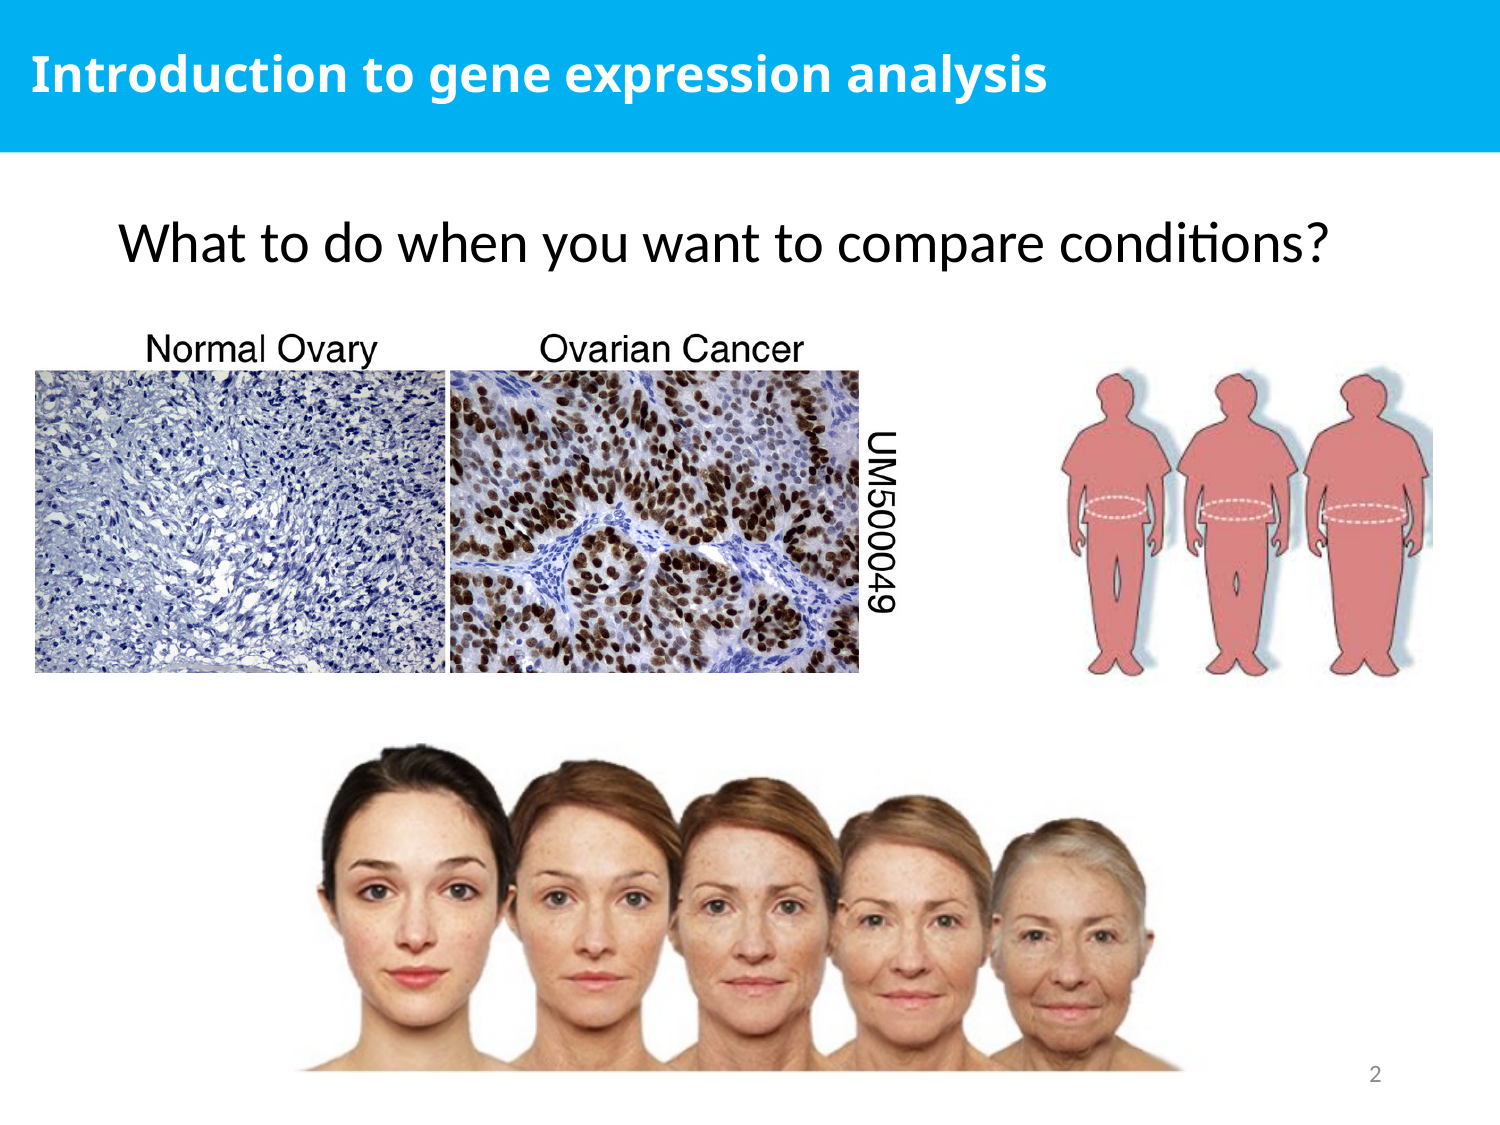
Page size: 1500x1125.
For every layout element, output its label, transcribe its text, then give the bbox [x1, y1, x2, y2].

text_box [0, 0, 1500, 153]
list What to do when you want to compare conditions? [103, 205, 1397, 1014]
picture [35, 329, 901, 673]
picture [1059, 361, 1433, 692]
title Introduction to gene expression analysis [16, 22, 1311, 130]
picture [293, 742, 1207, 1073]
slide_number 2 [1059, 1042, 1397, 1103]
